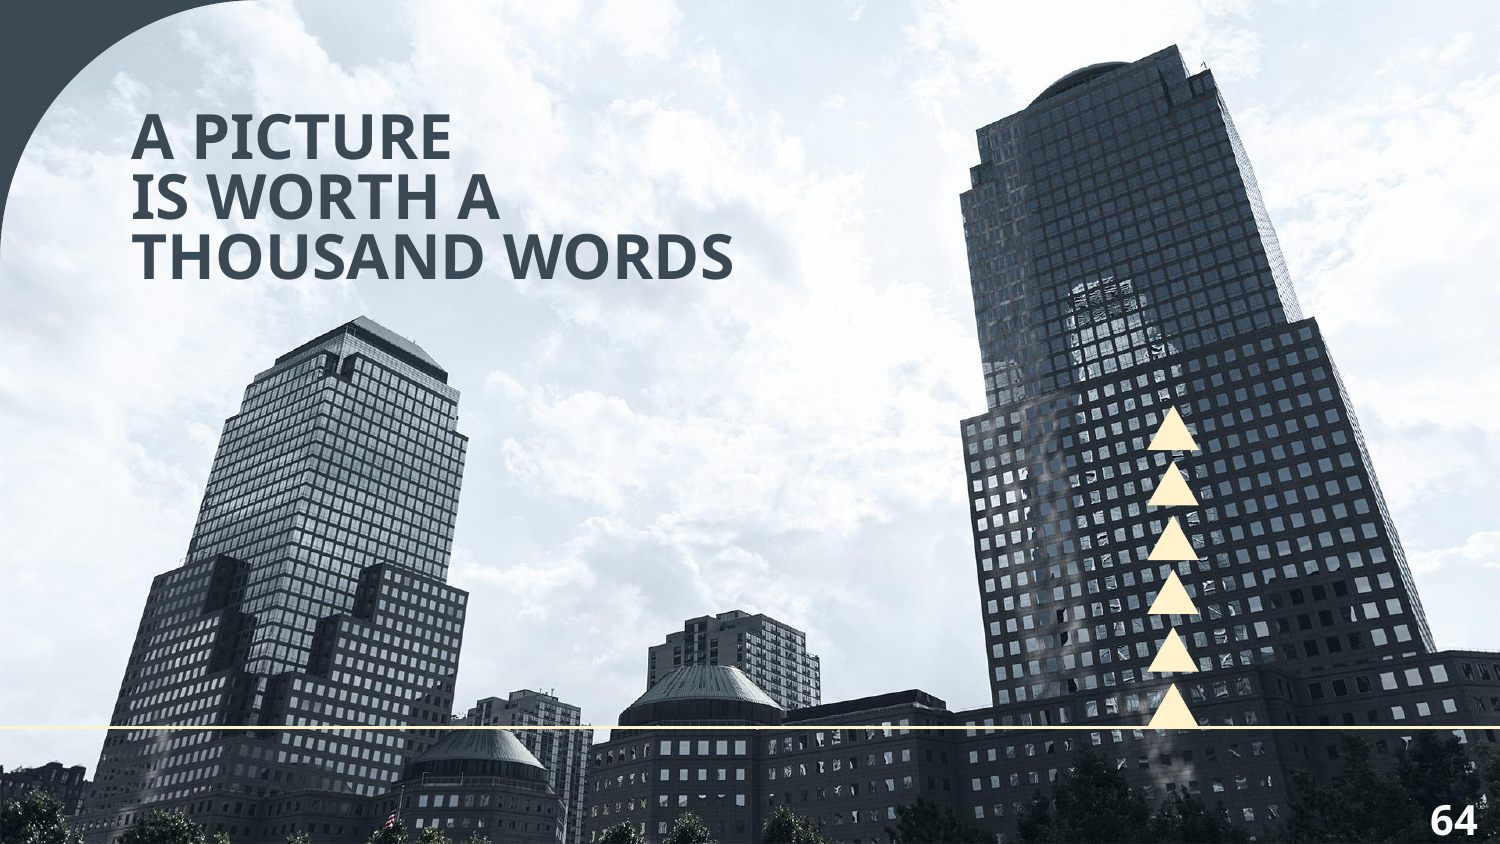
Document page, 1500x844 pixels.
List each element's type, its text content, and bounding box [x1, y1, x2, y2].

slide_number ‹#› [1403, 779, 1494, 844]
title A PICTURE IS WORTH A THOUSAND WORDS [116, 114, 899, 289]
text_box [1146, 404, 1200, 728]
picture [0, 0, 1500, 726]
picture [0, 729, 1500, 844]
